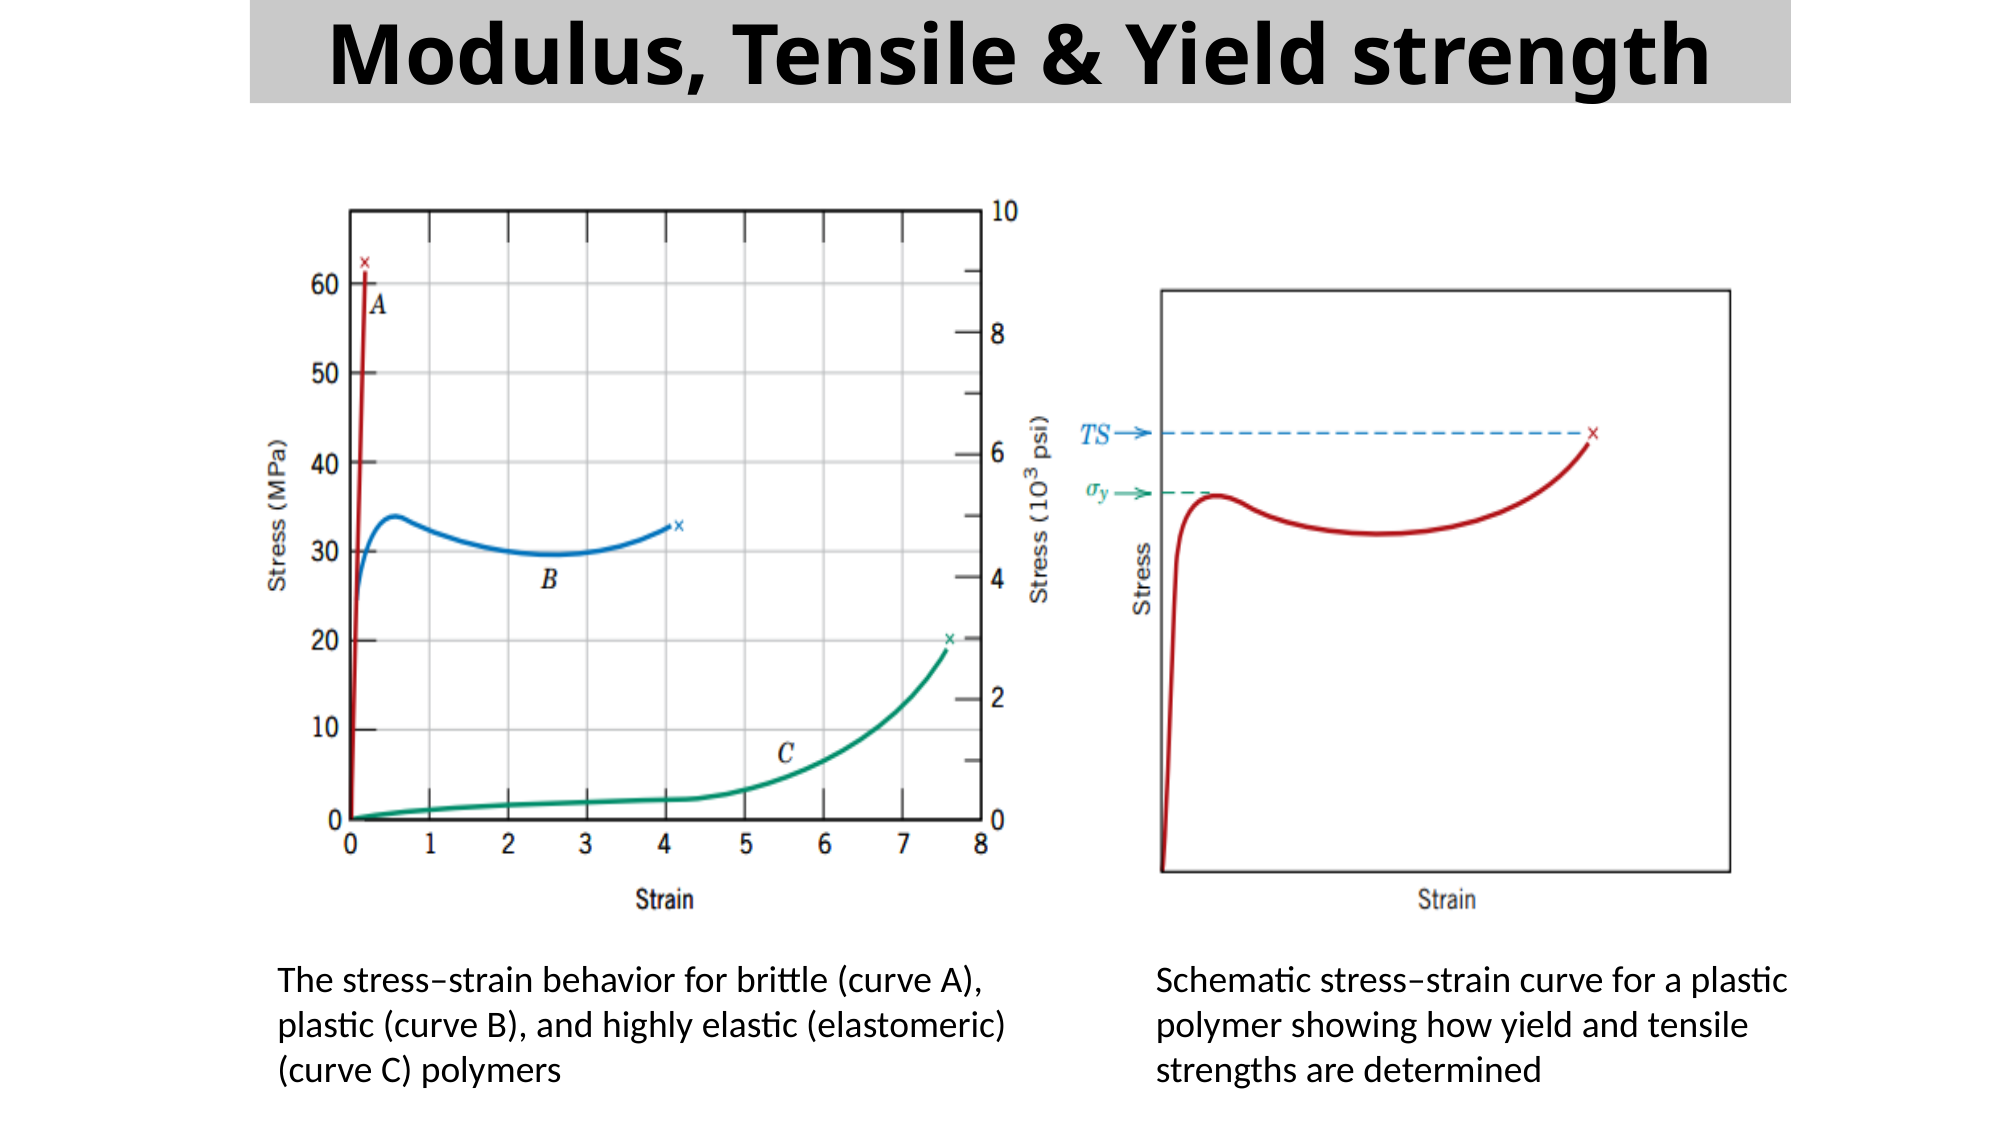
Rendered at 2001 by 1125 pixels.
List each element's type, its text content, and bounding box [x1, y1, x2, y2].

text_box The stress–strain behavior for brittle (curve A), plastic (curve B), and highly elastic (elastomeric) (curve C) polymers [262, 948, 1068, 1098]
text_box Schematic stress–strain curve for a plastic polymer showing how yield and tensile strengths are determined [1141, 948, 1840, 1098]
text_box Modulus, Tensile & Yield strength [249, 0, 1791, 104]
picture [212, 158, 1791, 931]
